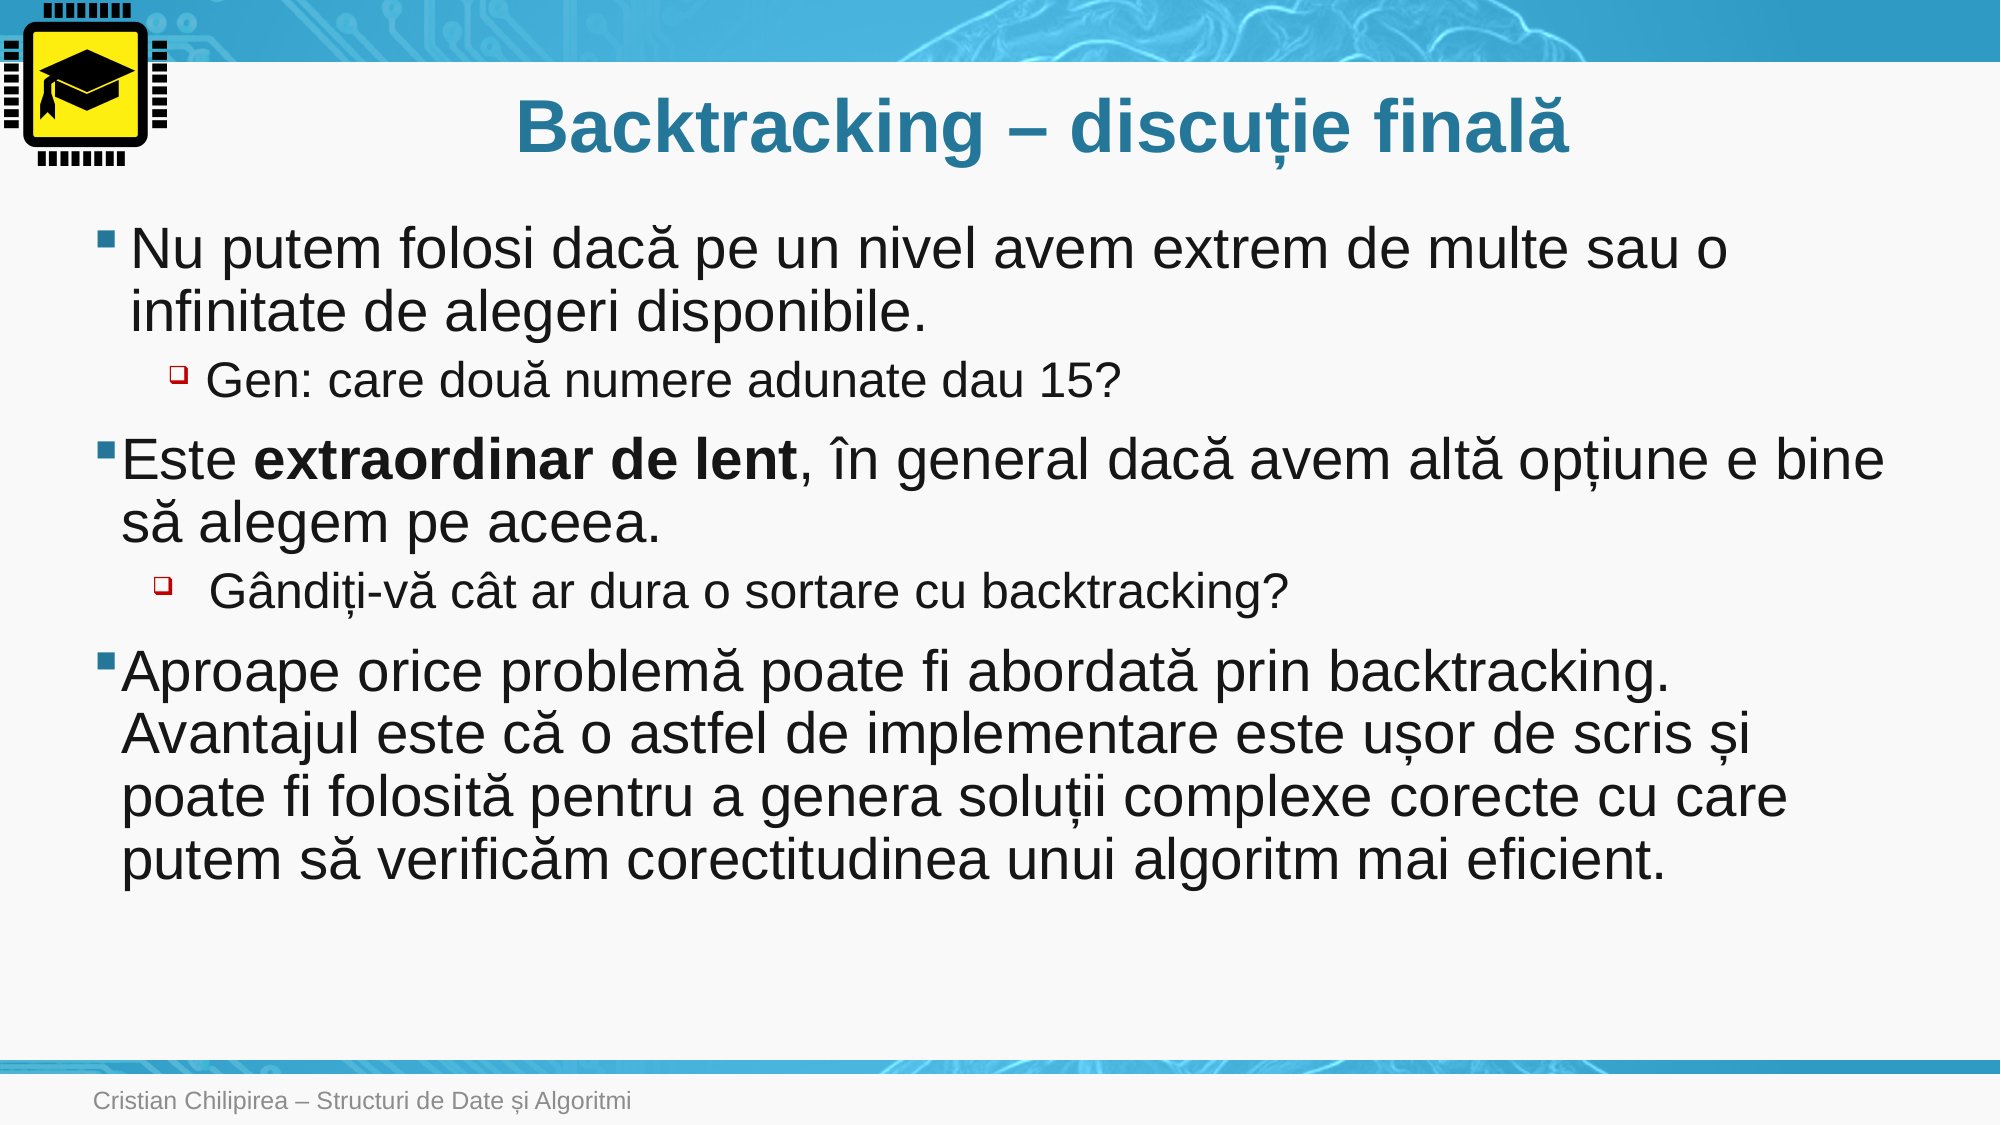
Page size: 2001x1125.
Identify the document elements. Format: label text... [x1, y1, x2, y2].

footer Cristian Chilipirea – Structuri de Date și Algoritmi [77, 1073, 1338, 1125]
picture [0, 0, 2000, 166]
list Nu putem folosi dacă pe un nivel avem extrem de multe sau o infinitate de alegeri disponibile. Gen: care două numere adunate dau 15? Este extraordinar de lent, în general dacă avem altă opțiune e bine să alegem pe aceea. Gândiți-vă cât ar dura o sortare cu backtracking? Aproape orice problemă poate fi abordată prin backtracking. Avantajul este că o astfel de implementare este ușor de scris și poate fi folosită pentru a genera soluții complexe corecte cu care putem să verificăm corectitudinea unui algoritm mai eficient. [77, 210, 1915, 1033]
picture [0, 1060, 2000, 1074]
title Backtracking – discuție finală [170, 76, 1915, 180]
